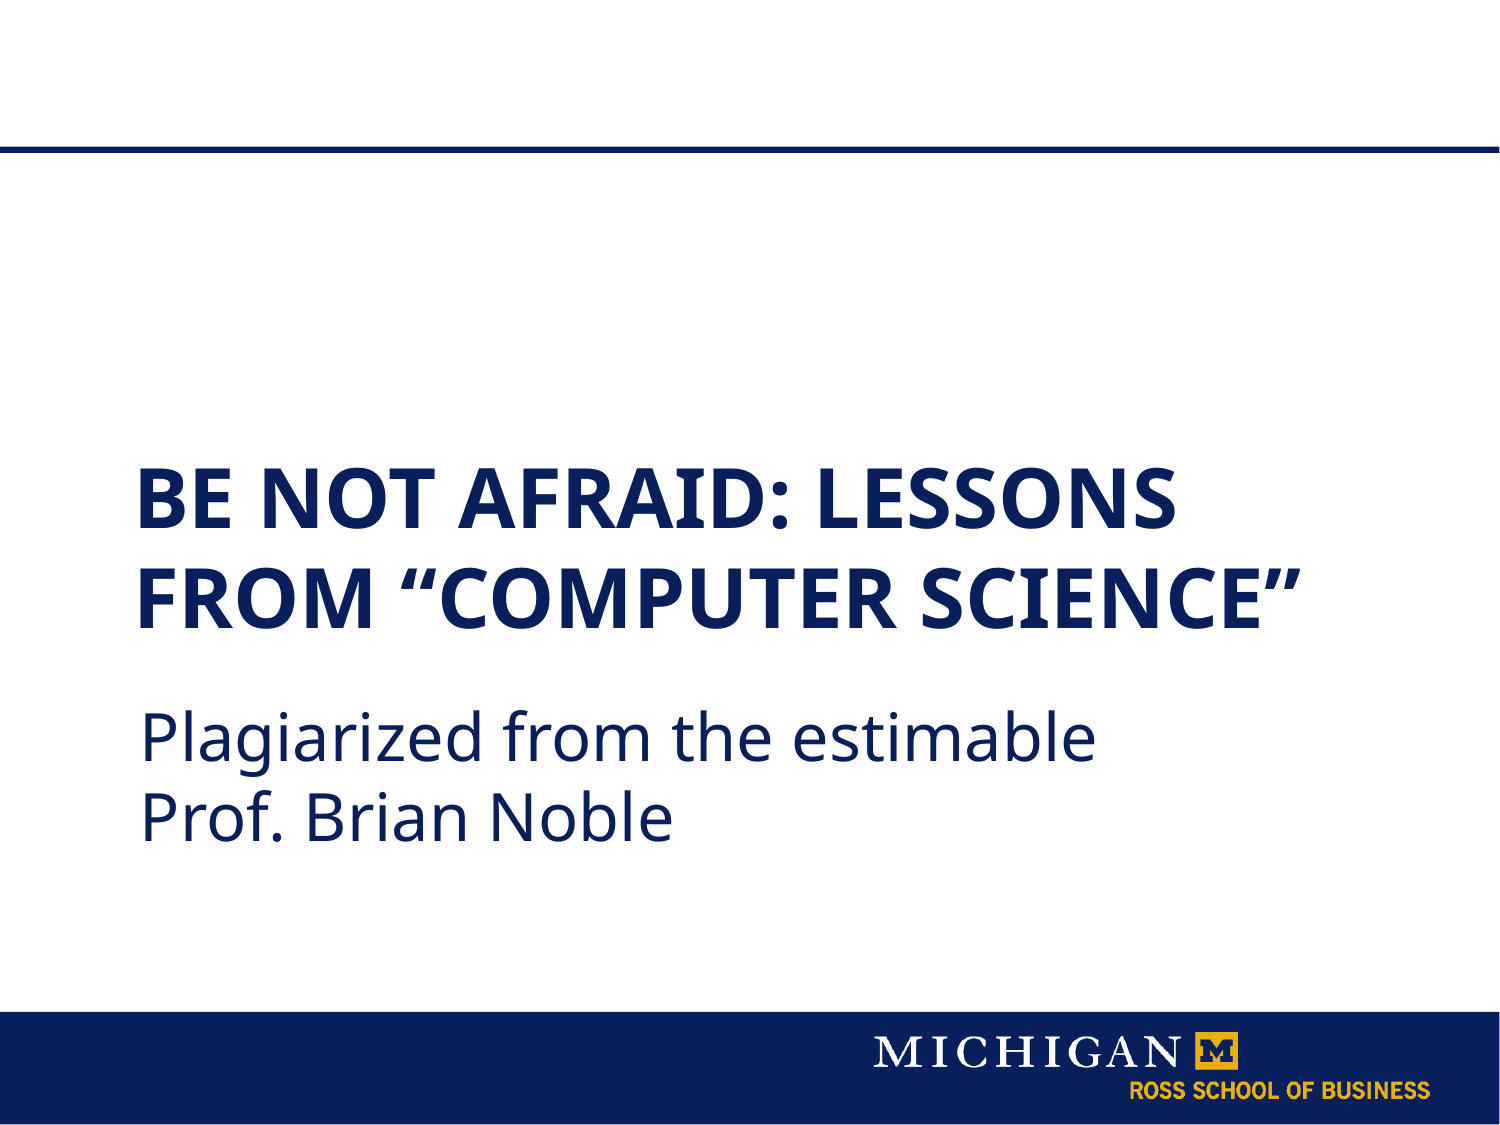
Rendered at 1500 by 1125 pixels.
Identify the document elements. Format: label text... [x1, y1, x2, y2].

text_box Be Not Afraid: lessons from “computer science” [118, 437, 1394, 661]
text_box Plagiarized from the estimable Prof. Brian Noble [124, 687, 1375, 863]
picture [862, 1019, 1440, 1112]
